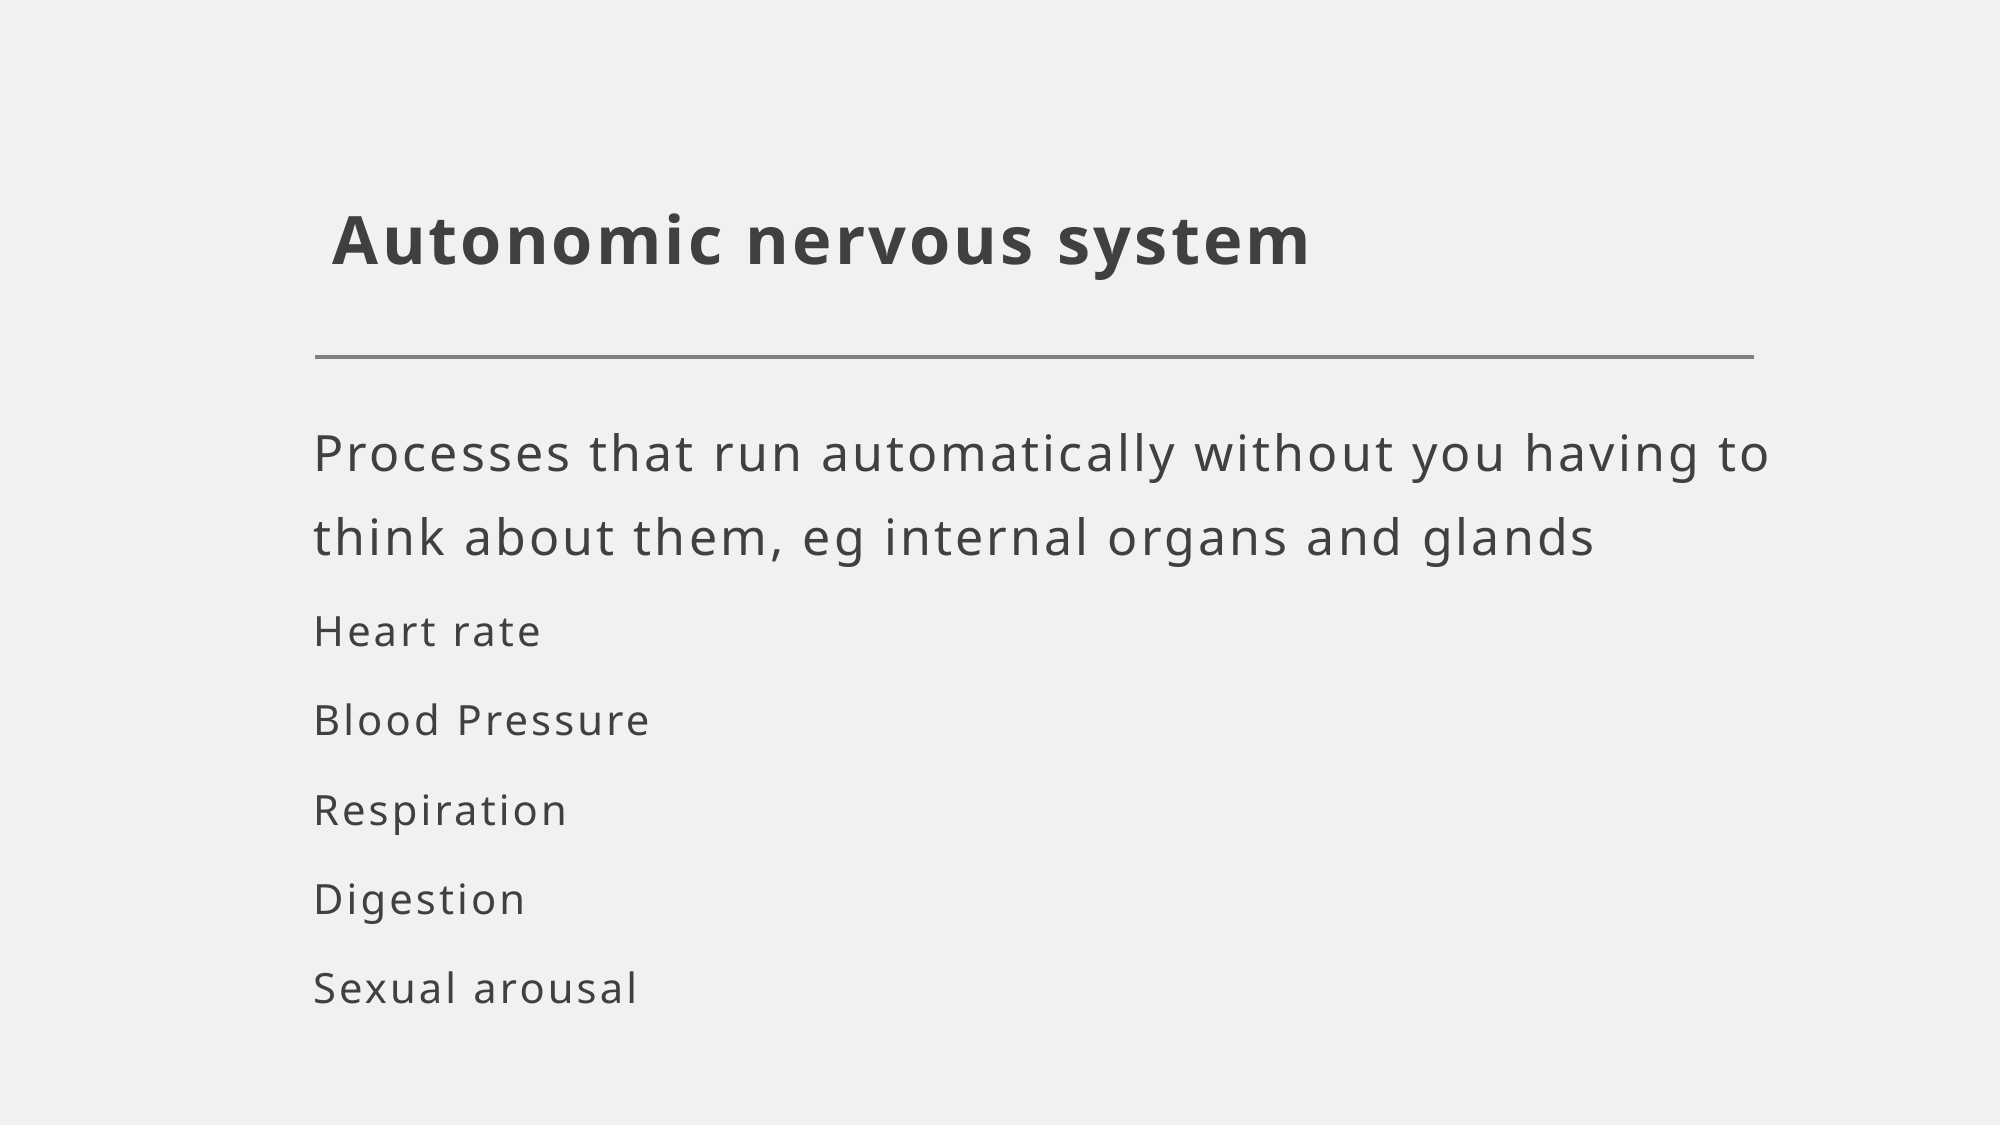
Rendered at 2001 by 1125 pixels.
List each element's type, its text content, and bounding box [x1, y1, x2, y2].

list Processes that run automatically without you having to think about them, eg internal organs and glands Heart rate Blood Pressure Respiration Digestion Sexual arousal [295, 379, 1796, 1041]
title Autonomic nervous system [315, 72, 1754, 294]
